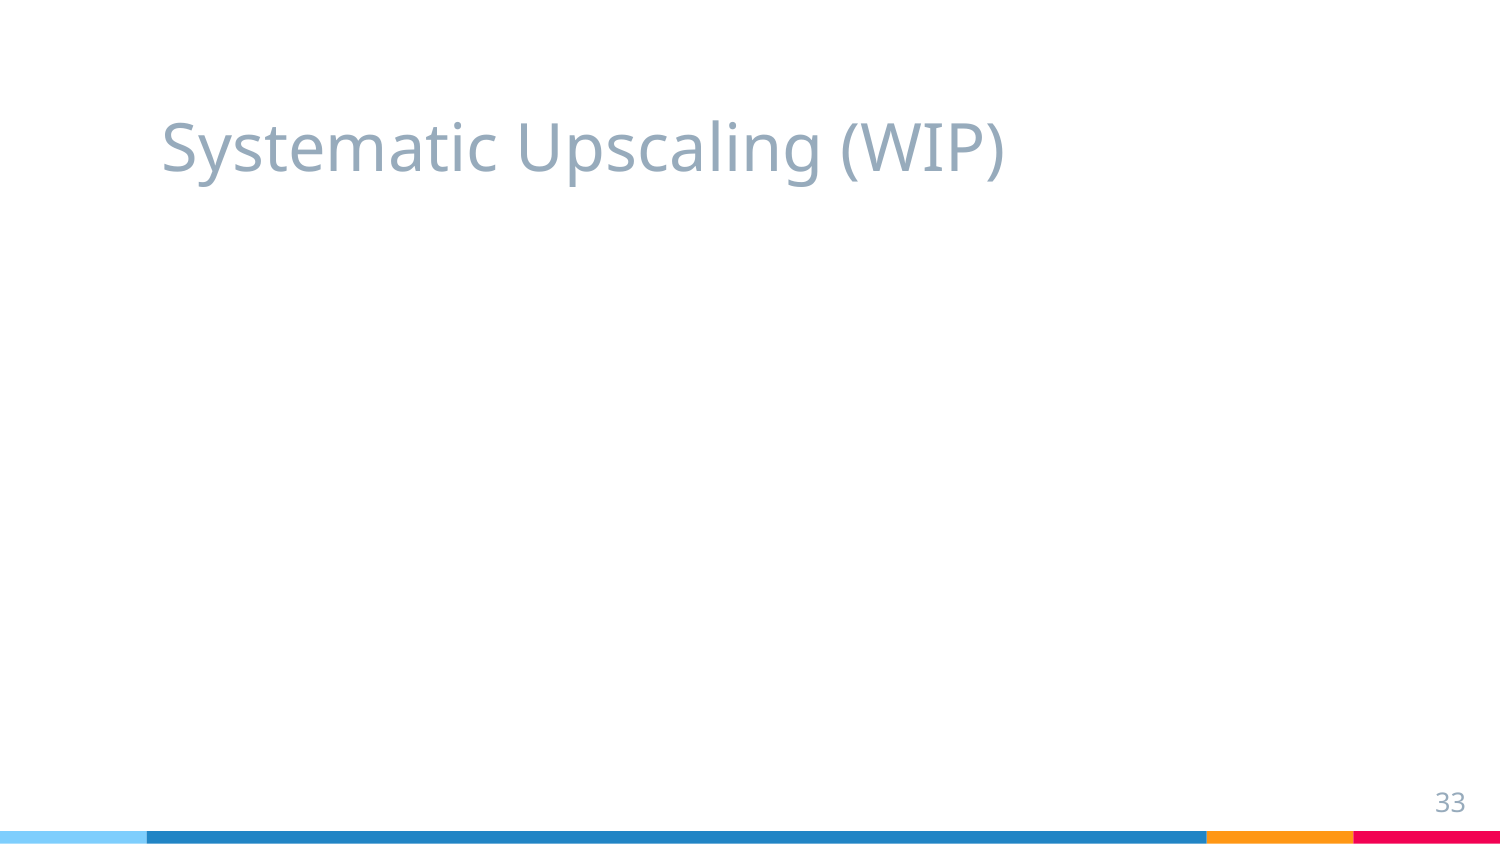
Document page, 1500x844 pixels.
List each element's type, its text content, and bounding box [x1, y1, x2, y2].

title Systematic Upscaling (WIP) [146, 58, 1207, 200]
slide_number 33 [1391, 770, 1482, 822]
